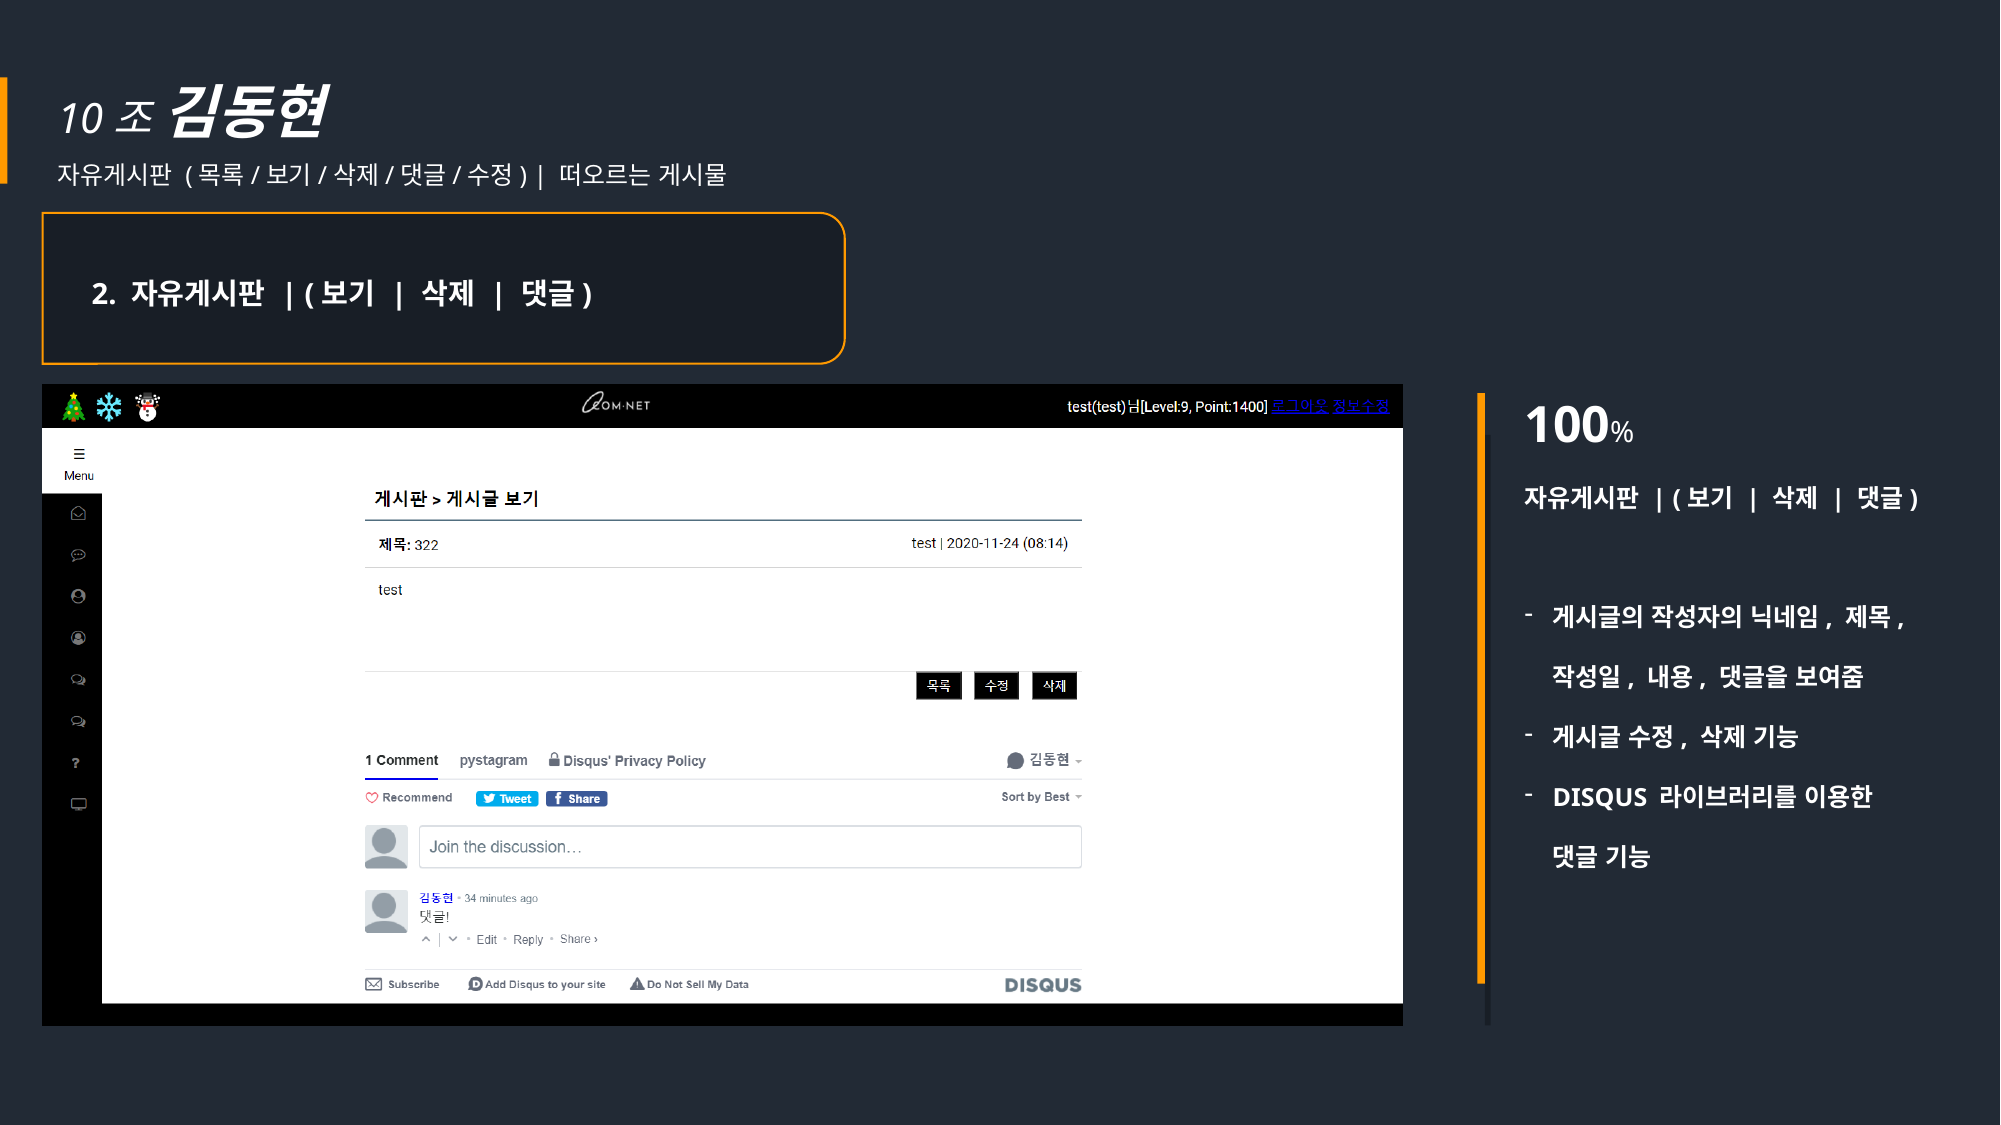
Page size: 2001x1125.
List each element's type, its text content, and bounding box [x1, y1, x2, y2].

text_box [1476, 392, 1486, 985]
text_box 100% 자유게시판 | (보기 | 삭제 | 댓글) 게시글의 작성자의 닉네임, 제목, 작성일, 내용, 댓글을 보여줌 게시글 수정, 삭제 기능 DISQUS 라이브러리를 이용한 댓글 기능 [1509, 384, 1935, 879]
text_box [41, 211, 846, 365]
text_box 2. 자유게시판 | (보기 | 삭제 | 댓글) [76, 250, 692, 318]
picture [42, 384, 1403, 1026]
text_box [1484, 434, 1492, 1026]
text_box [0, 76, 8, 185]
text_box 10조 김동현 자유게시판 (목록/보기/삭제/댓글/수정) | 떠오르는 게시물 [42, 32, 948, 198]
